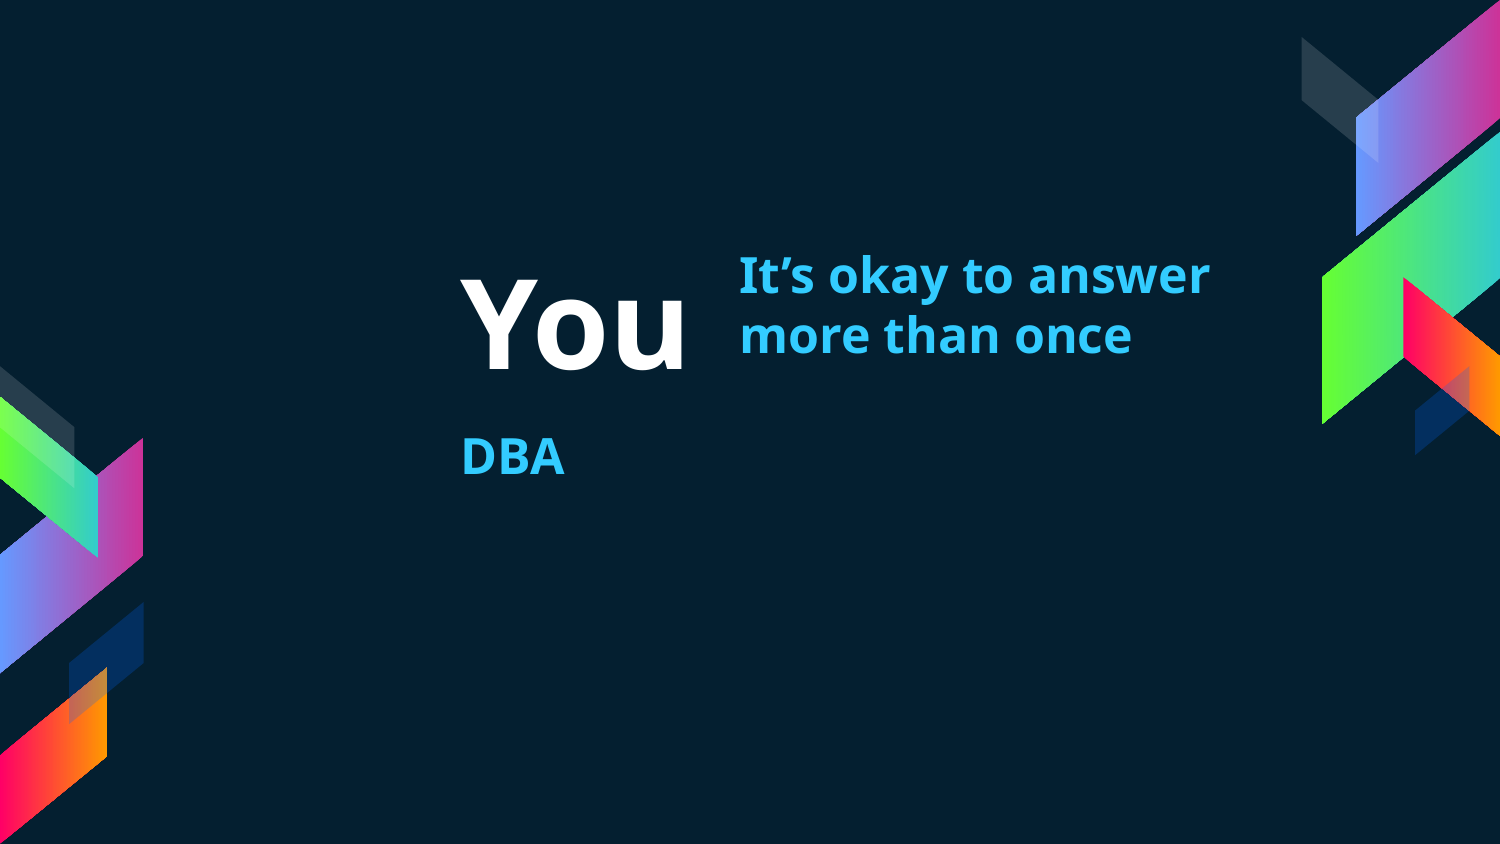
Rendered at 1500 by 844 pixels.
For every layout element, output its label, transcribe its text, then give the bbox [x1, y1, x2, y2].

title You [445, 218, 1051, 409]
text_box It’s okay to answer more than once [724, 228, 1307, 410]
subtitle DBA [445, 409, 1256, 648]
